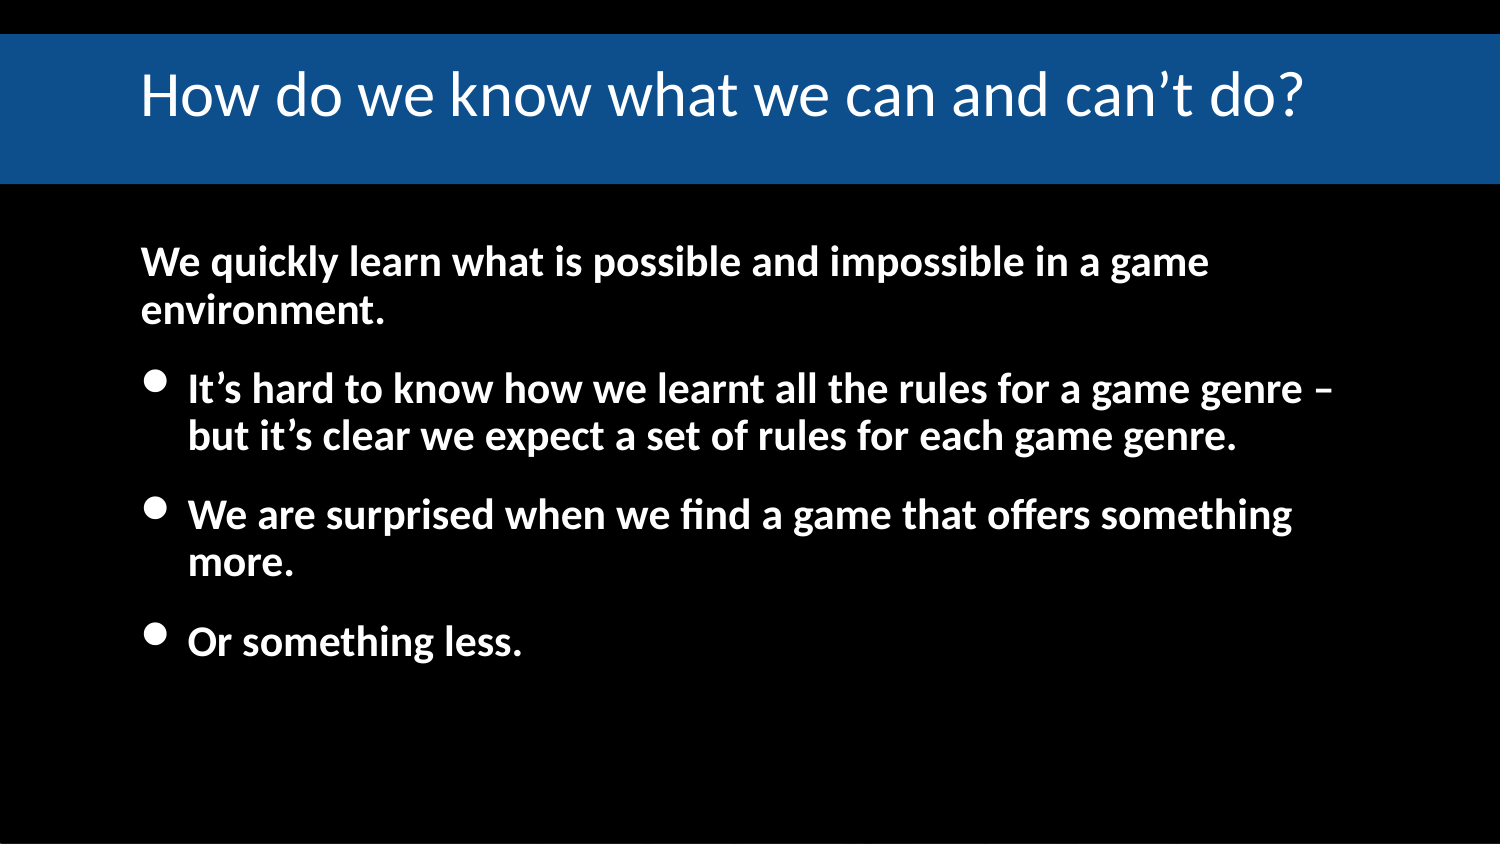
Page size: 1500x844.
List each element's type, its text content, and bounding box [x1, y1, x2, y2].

list We quickly learn what is possible and impossible in a game environment. It’s hard to know how we learnt all the rules for a game genre – but it’s clear we expect a set of rules for each game genre. We are surprised when we find a game that offers something more. Or something less. [131, 234, 1369, 760]
title How do we know what we can and can’t do? [131, 56, 1369, 151]
